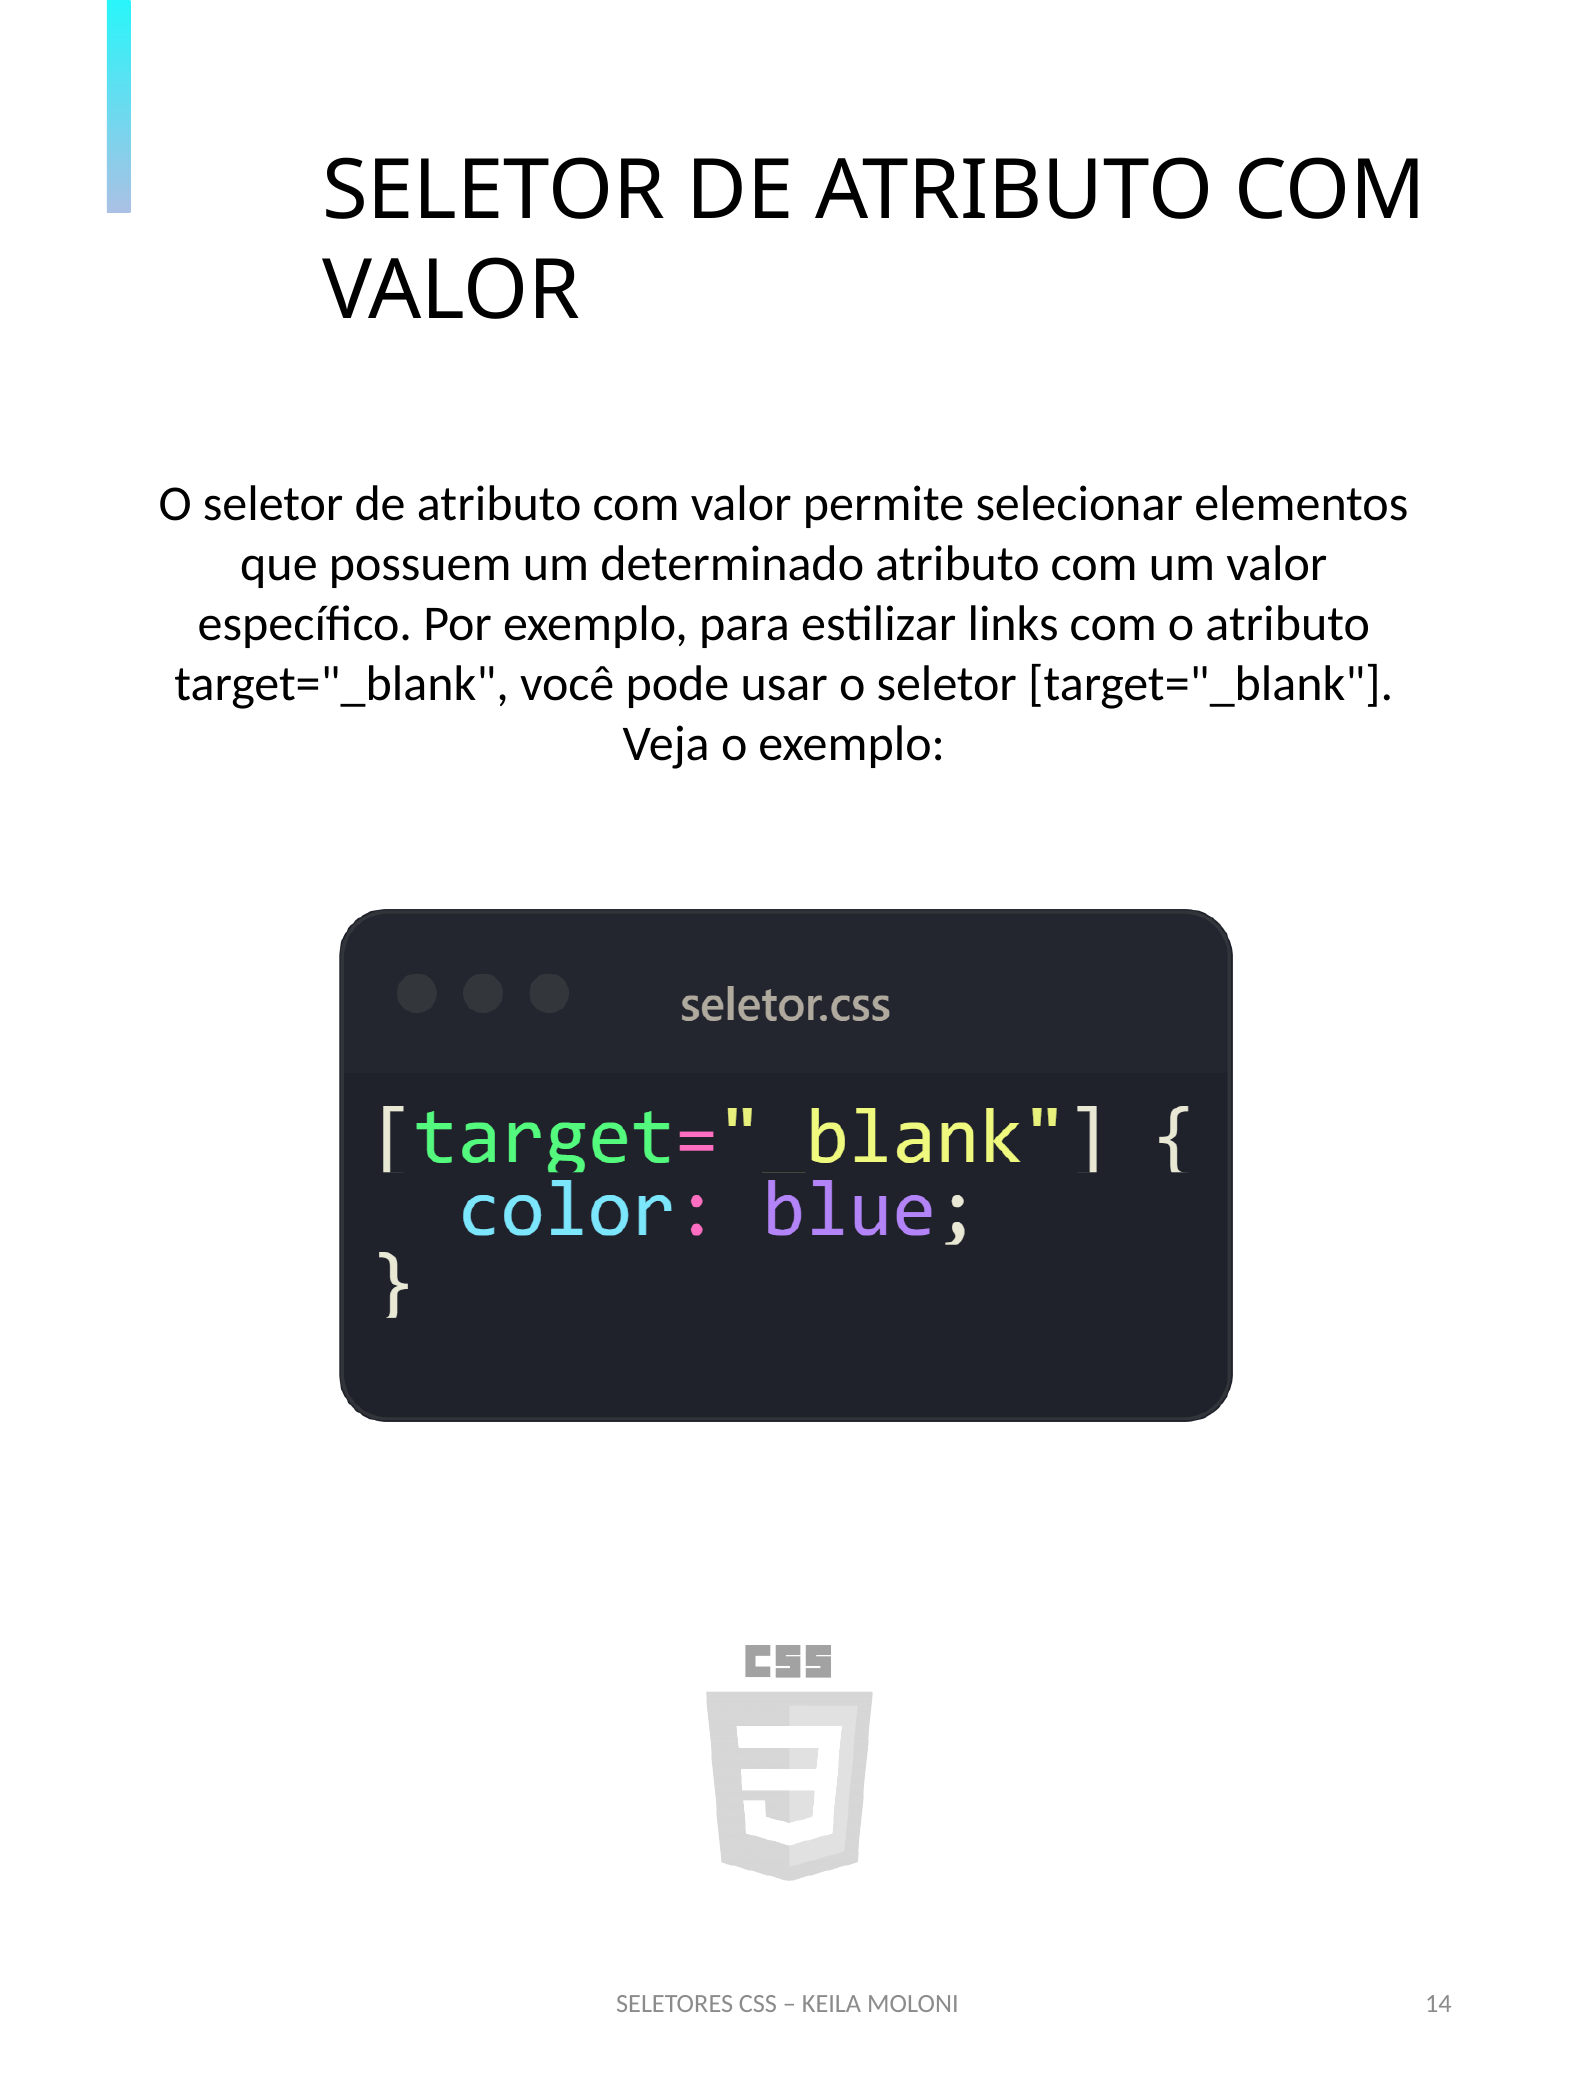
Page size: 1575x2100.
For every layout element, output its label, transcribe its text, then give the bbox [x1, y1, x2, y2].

picture [579, 1637, 995, 1881]
text_box [106, 0, 131, 213]
text_box SELETOR DE ATRIBUTO COM VALOR [307, 127, 1575, 343]
text_box O seletor de atributo com valor permite selecionar elementos que possuem um determinado atributo com um valor específico. Por exemplo, para estilizar links com o atributo target="_blank", você pode usar o seletor [target="_blank"]. Veja o exemplo: [142, 462, 1426, 778]
picture [0, 805, 1572, 1525]
footer SELETORES CSS – KEILA MOLONI [521, 1946, 1054, 2059]
slide_number 14 [1112, 1946, 1467, 2059]
